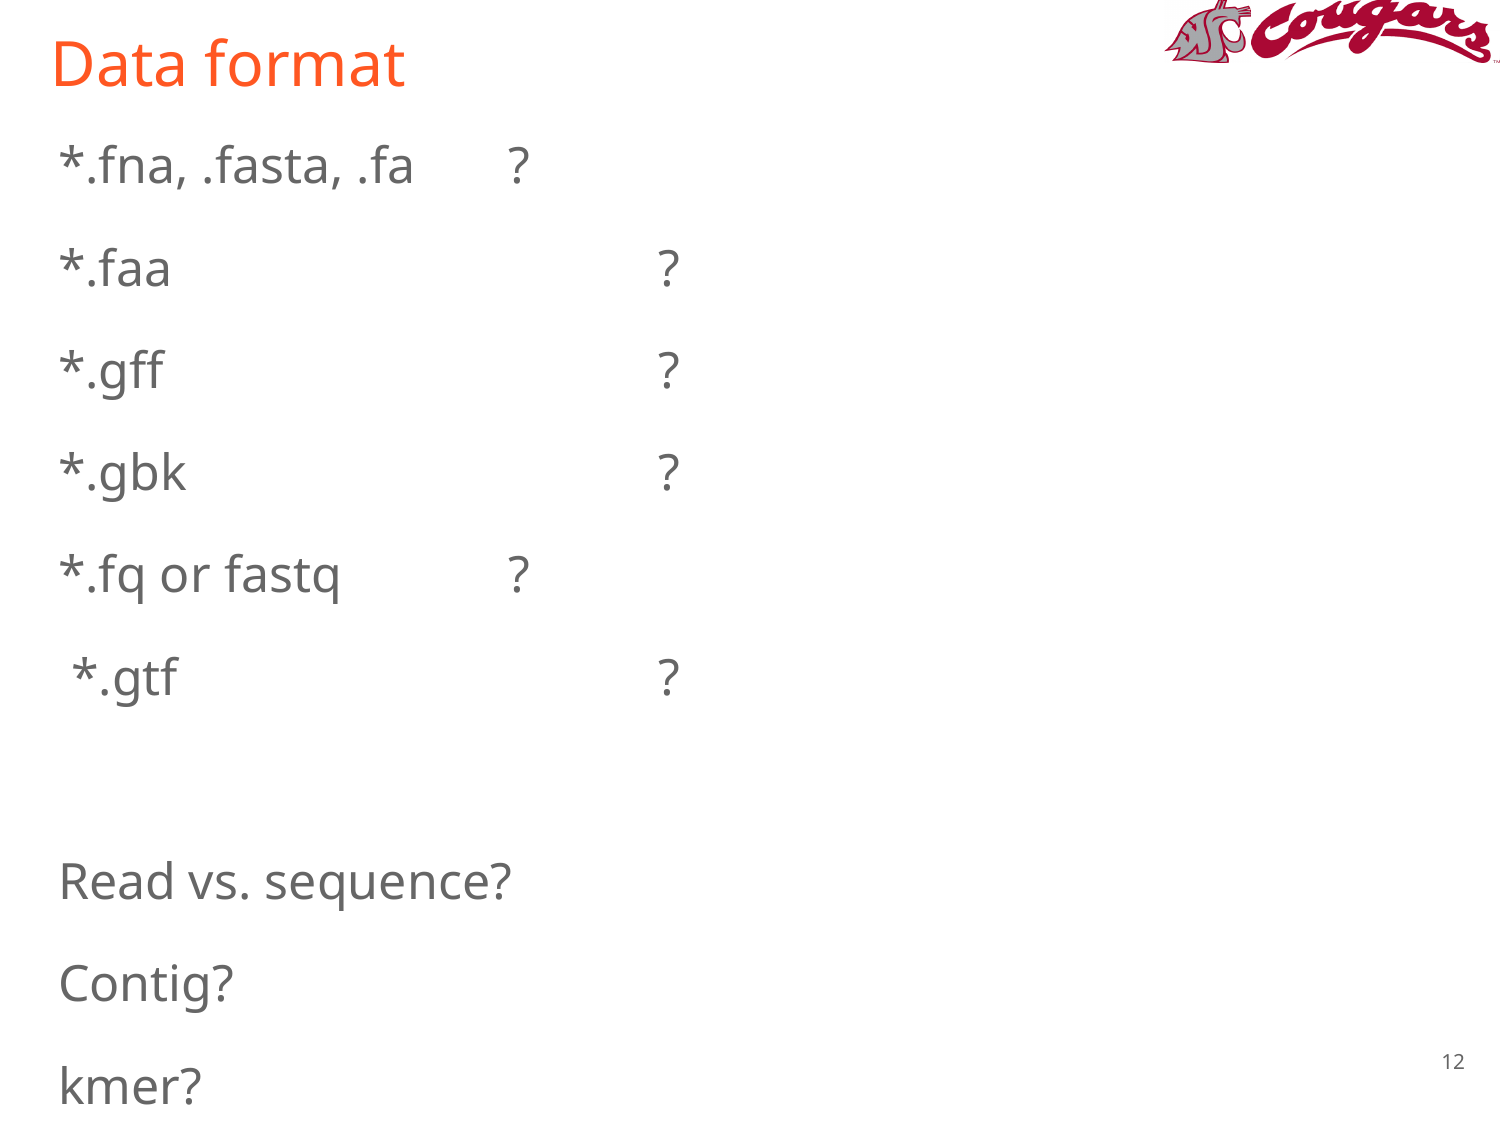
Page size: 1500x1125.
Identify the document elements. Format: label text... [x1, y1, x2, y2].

picture [1164, 0, 1500, 63]
title Data format [35, 8, 1433, 134]
slide_number ‹#› [1389, 1019, 1480, 1106]
list *.fna, .fasta, .fa ? *.faa ? *.gff ? *.gbk ? *.fq or fastq ? *.gtf ? Read vs. sequence? Contig? kmer? [43, 109, 1441, 857]
